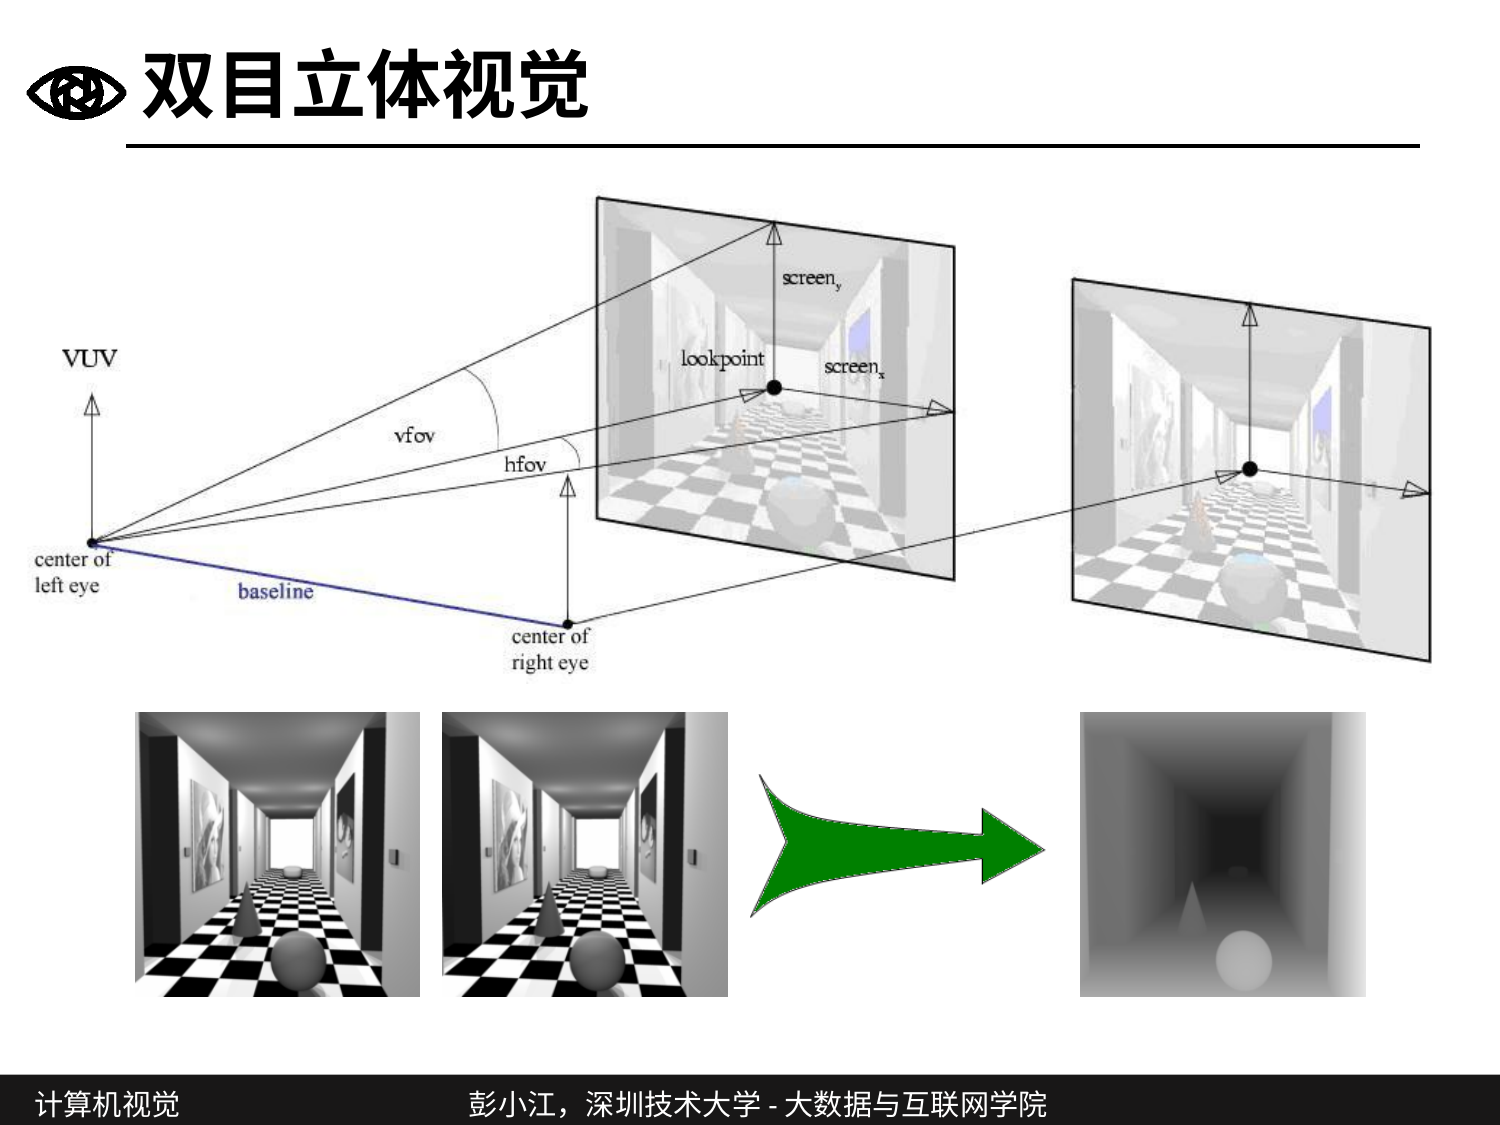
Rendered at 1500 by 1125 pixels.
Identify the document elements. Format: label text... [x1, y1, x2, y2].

title 双目立体视觉 [126, 136, 1421, 146]
picture [135, 712, 420, 997]
picture [16, 174, 1439, 684]
title 双目立体视觉 [126, 39, 1421, 135]
picture [442, 712, 728, 997]
picture [749, 774, 1049, 921]
picture [1080, 712, 1366, 997]
